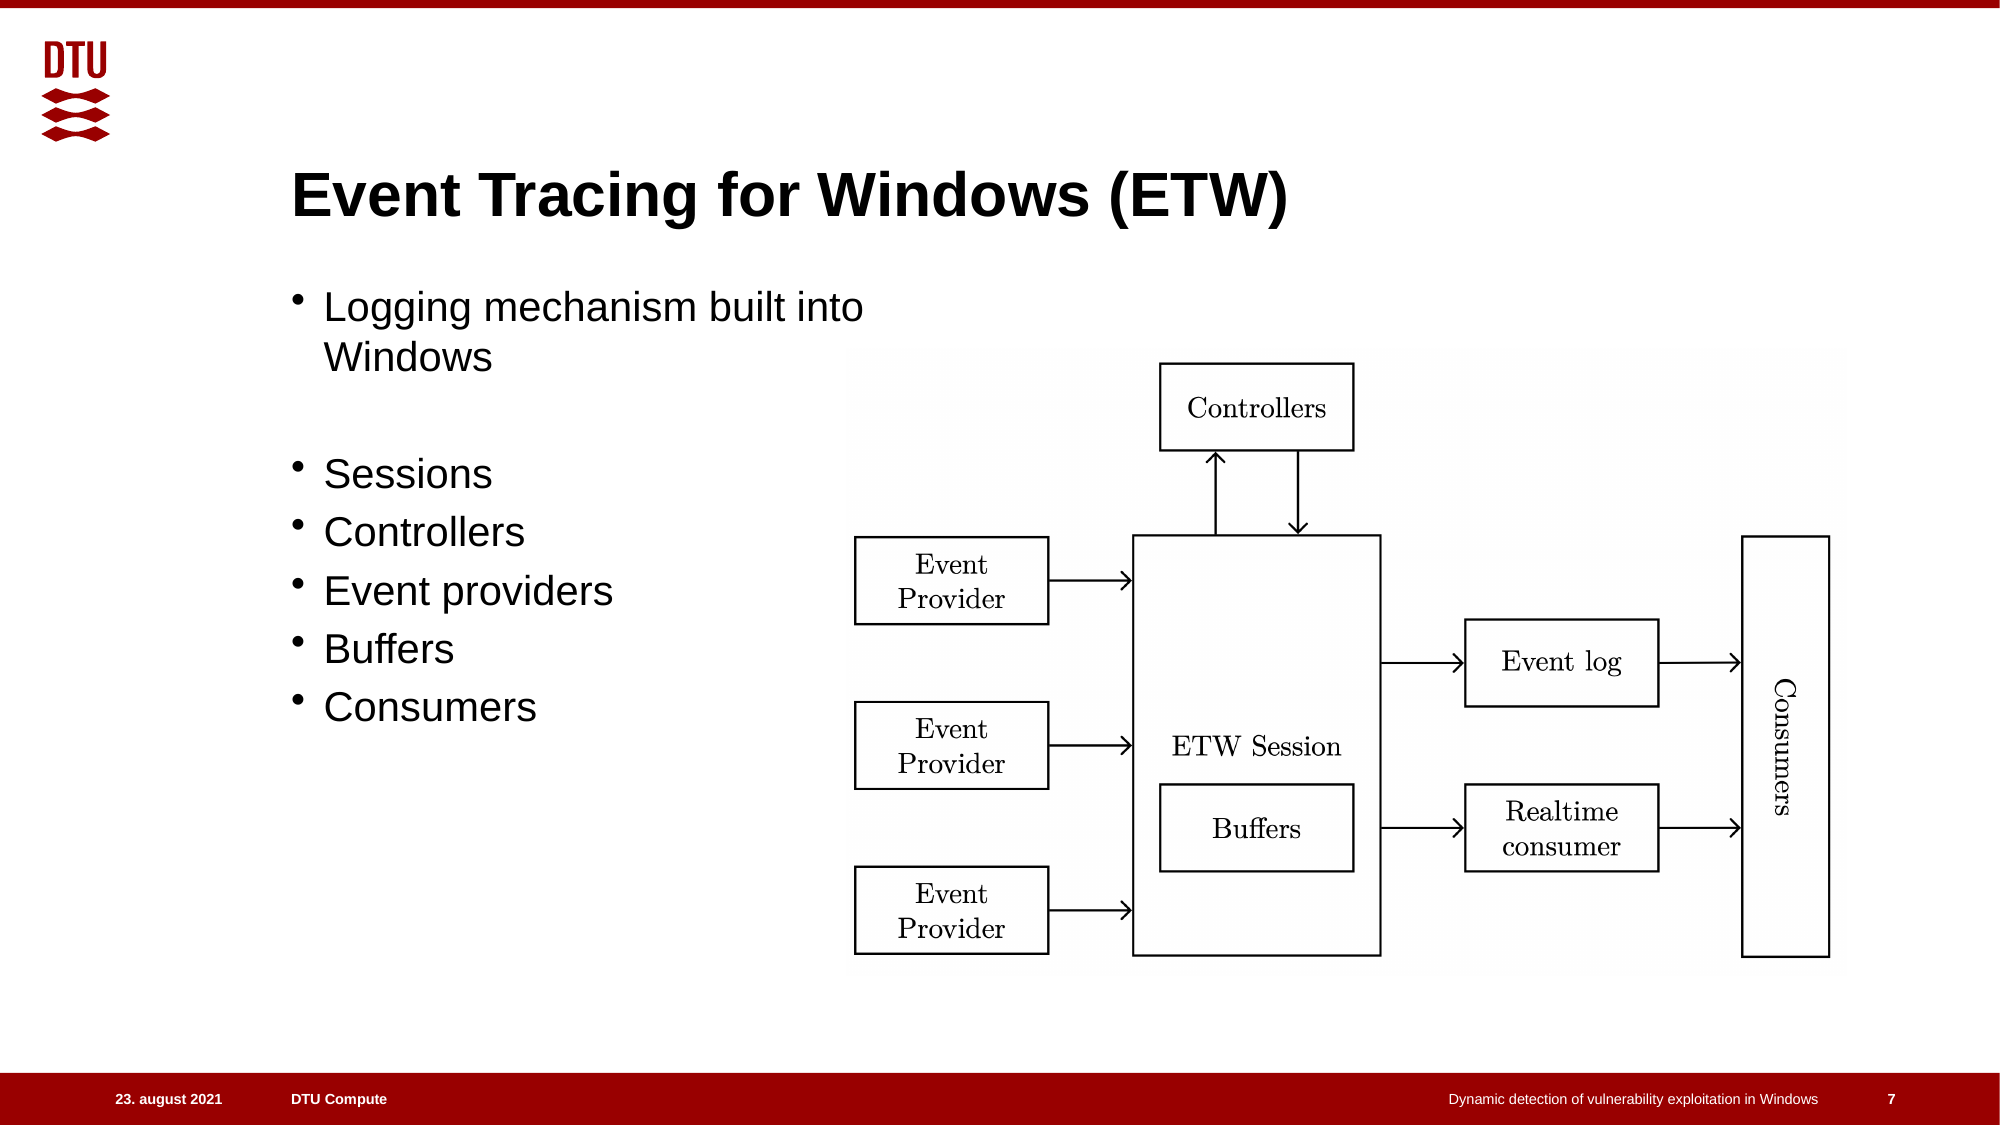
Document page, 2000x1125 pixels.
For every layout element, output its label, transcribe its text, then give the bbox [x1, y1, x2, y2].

list Logging mechanism built into Windows Sessions Controllers Event providers Buffers Consumers [291, 279, 1000, 1026]
title Event Tracing for Windows (ETW) [291, 69, 1819, 230]
slide_number 7 [1887, 1073, 1959, 1125]
picture [845, 348, 1847, 977]
